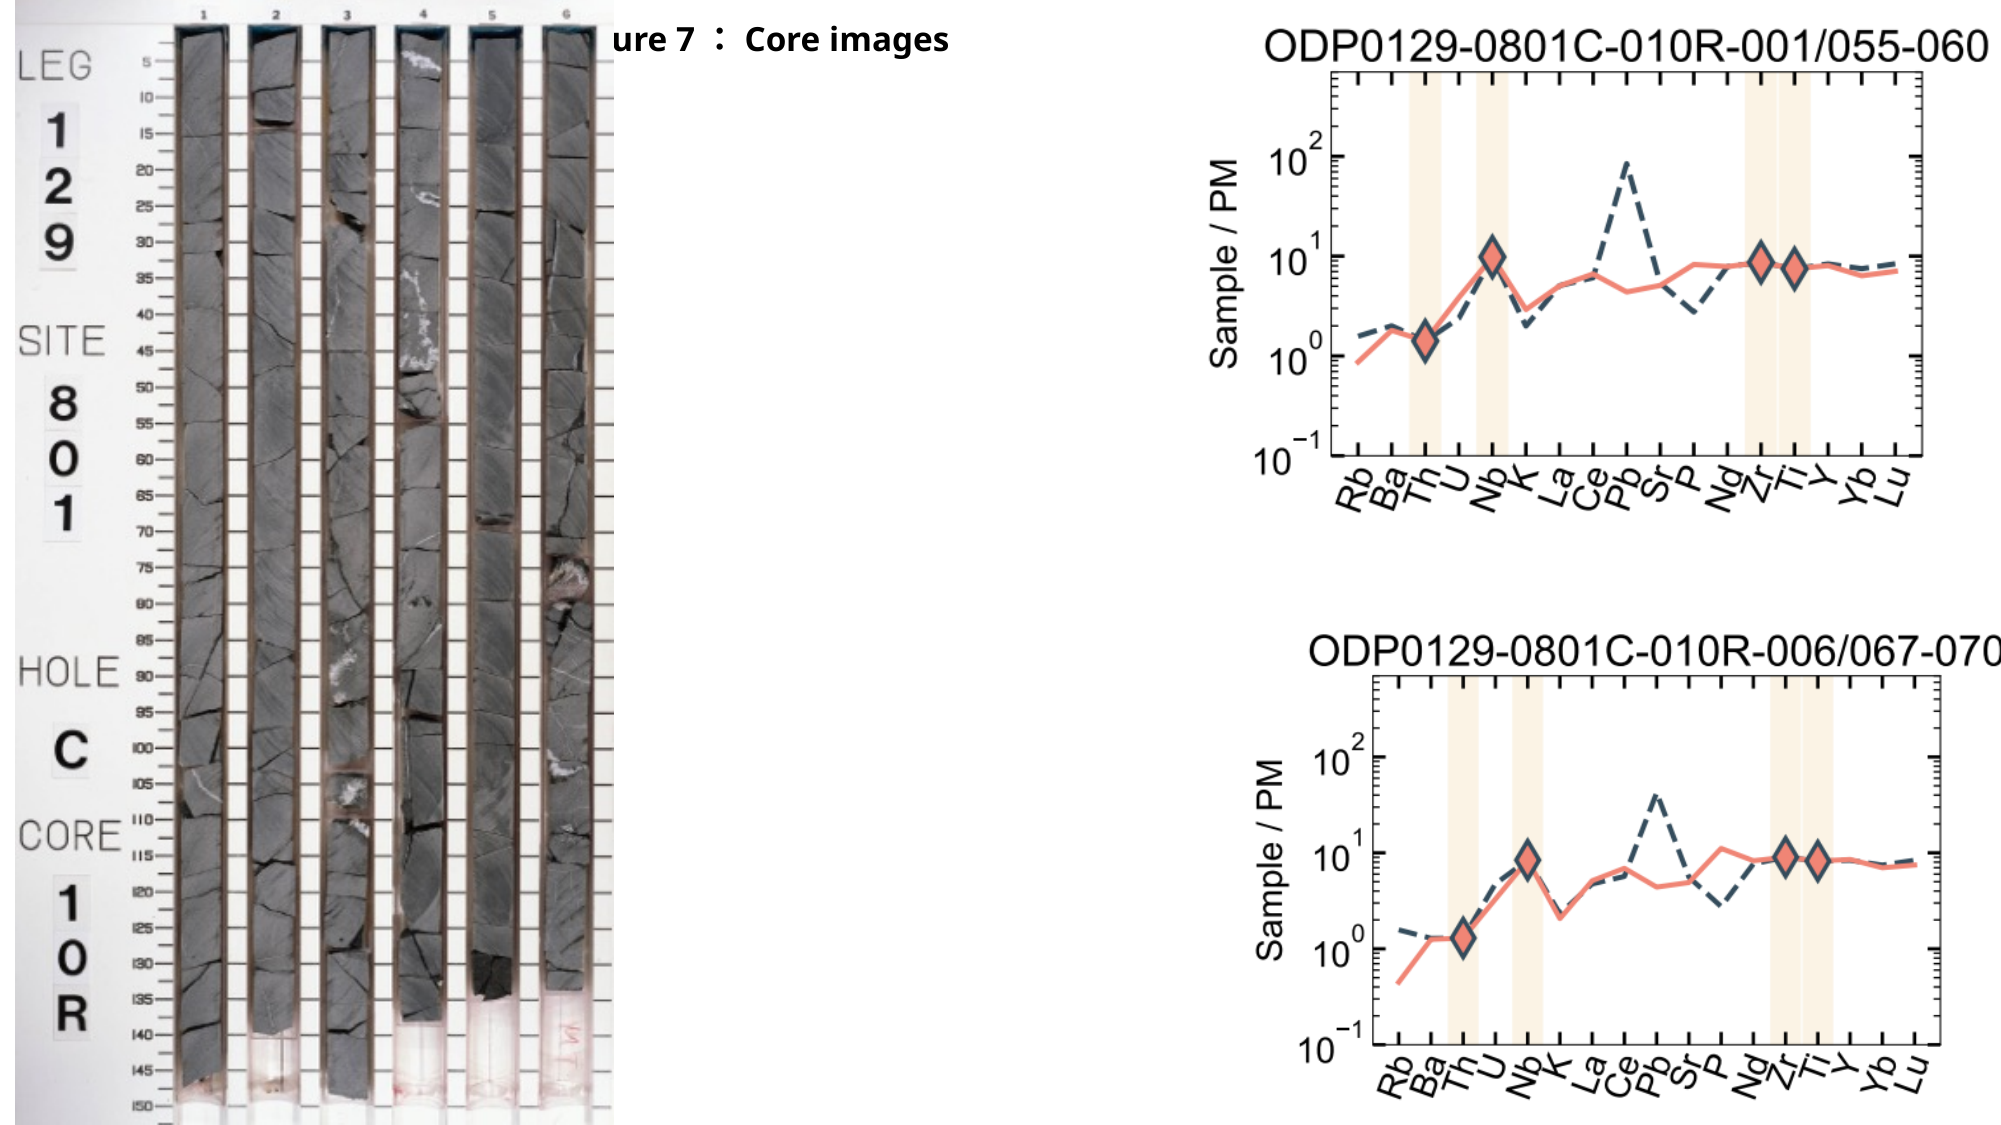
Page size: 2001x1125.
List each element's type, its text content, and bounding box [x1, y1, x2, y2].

picture [14, 0, 614, 1125]
text_box Figure 7：Core images [614, 10, 2000, 66]
picture [1244, 623, 2000, 1115]
picture [1197, 17, 2000, 529]
